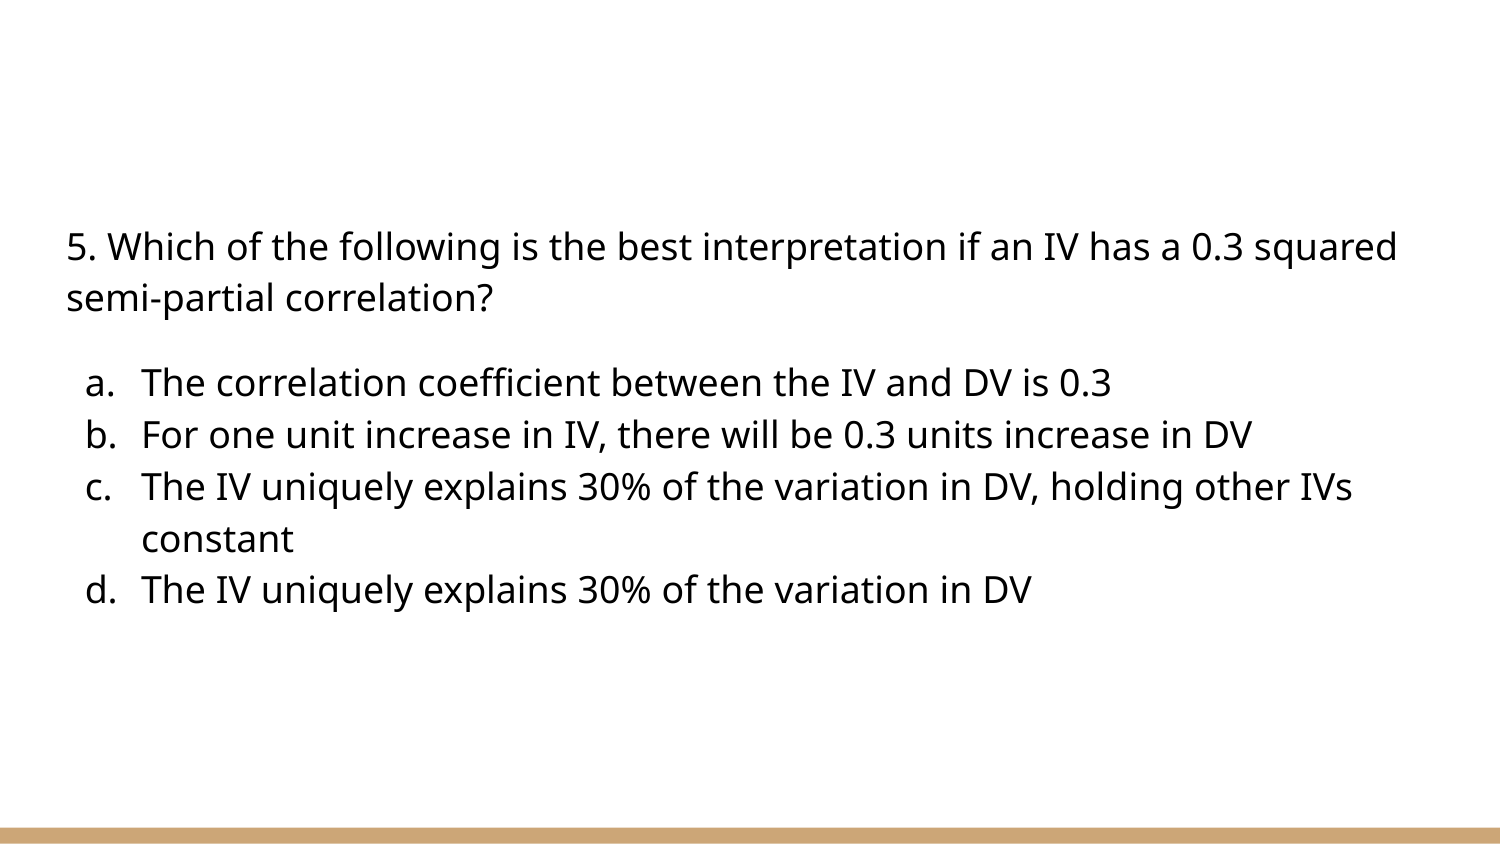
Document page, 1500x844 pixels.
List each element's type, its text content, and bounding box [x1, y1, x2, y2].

list 5. Which of the following is the best interpretation if an IV has a 0.3 squared semi-partial correlation? The correlation coefficient between the IV and DV is 0.3 For one unit increase in IV, there will be 0.3 units increase in DV The IV uniquely explains 30% of the variation in DV, holding other IVs constant The IV uniquely explains 30% of the variation in DV [51, 200, 1449, 752]
